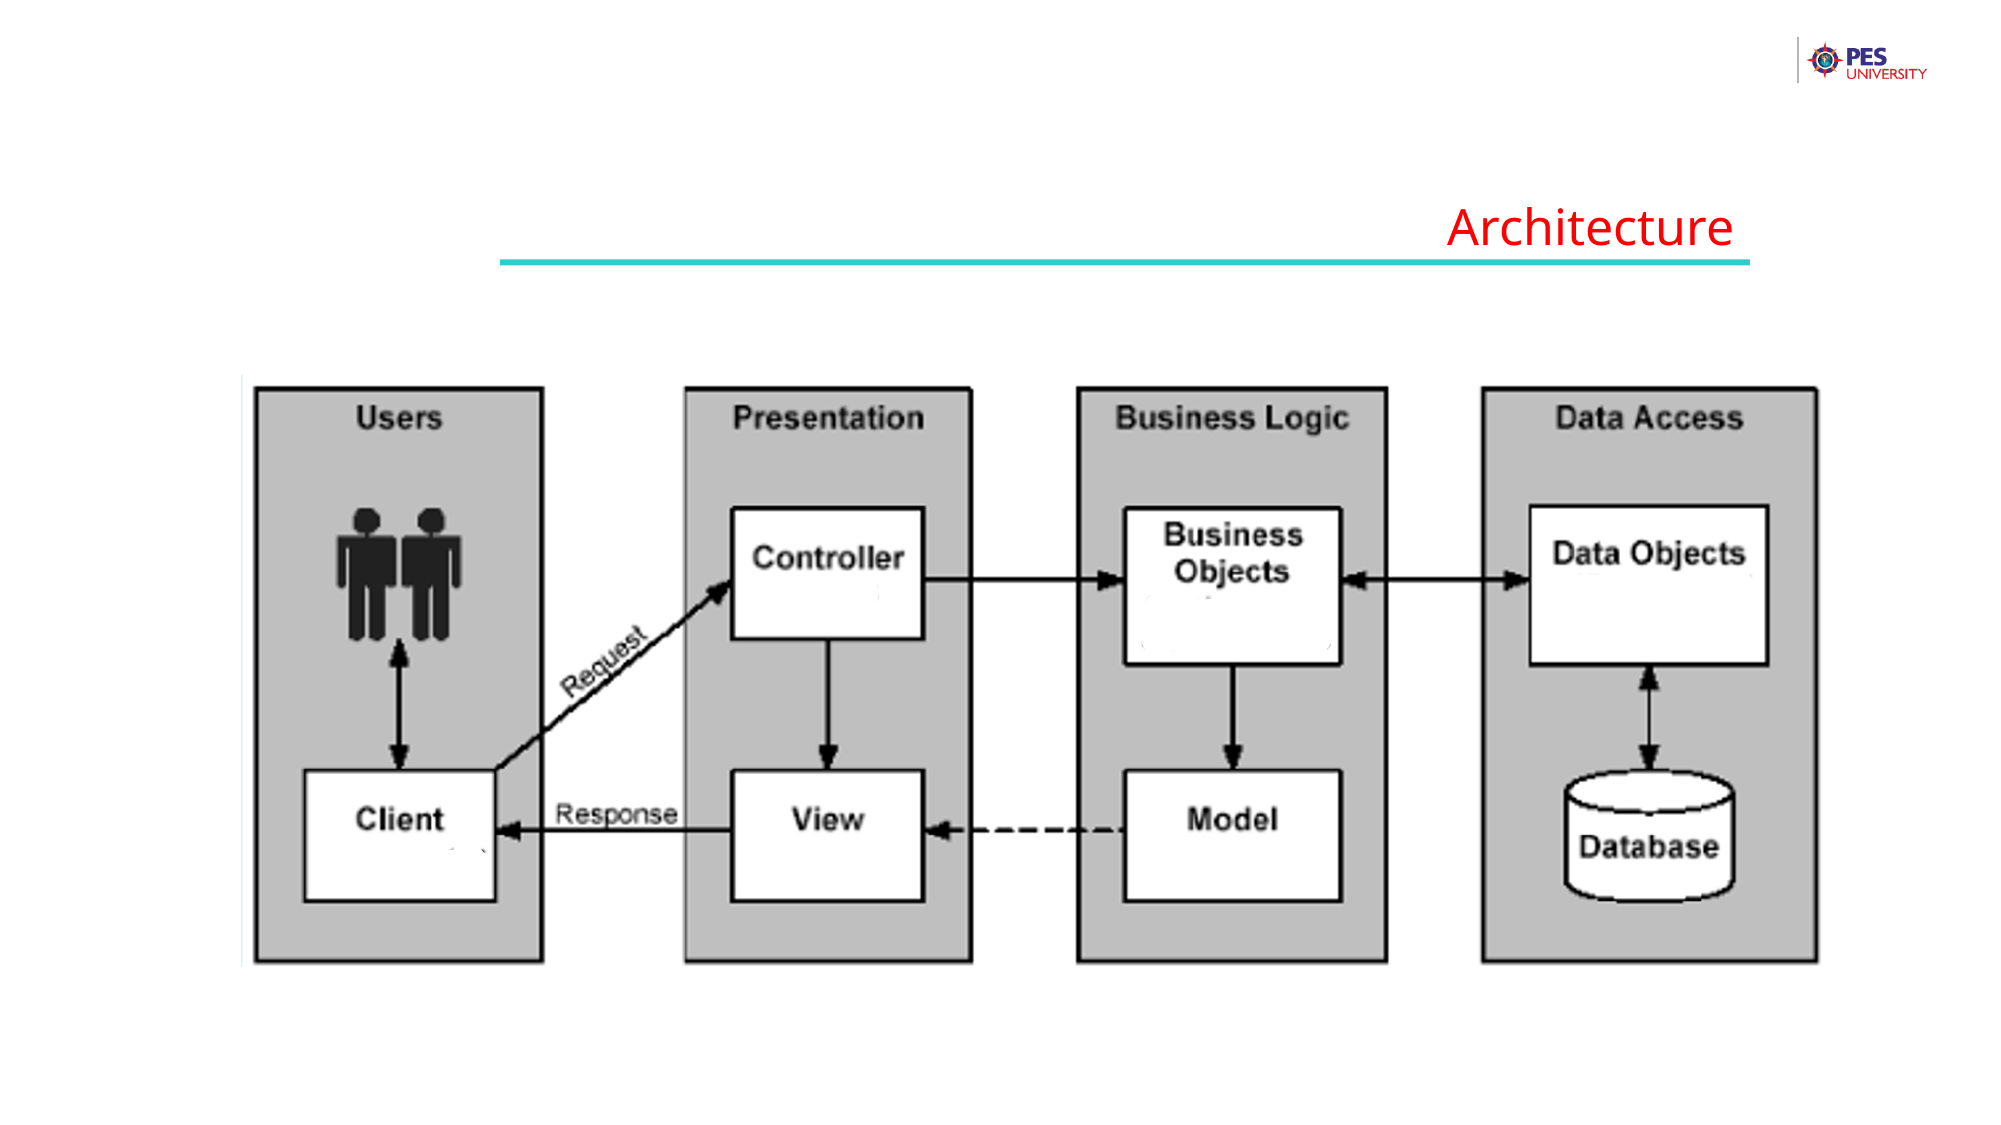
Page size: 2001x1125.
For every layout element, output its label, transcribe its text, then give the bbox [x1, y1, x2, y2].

text_box Architecture [474, 187, 1750, 264]
picture [240, 374, 1828, 967]
picture [1806, 41, 1927, 79]
